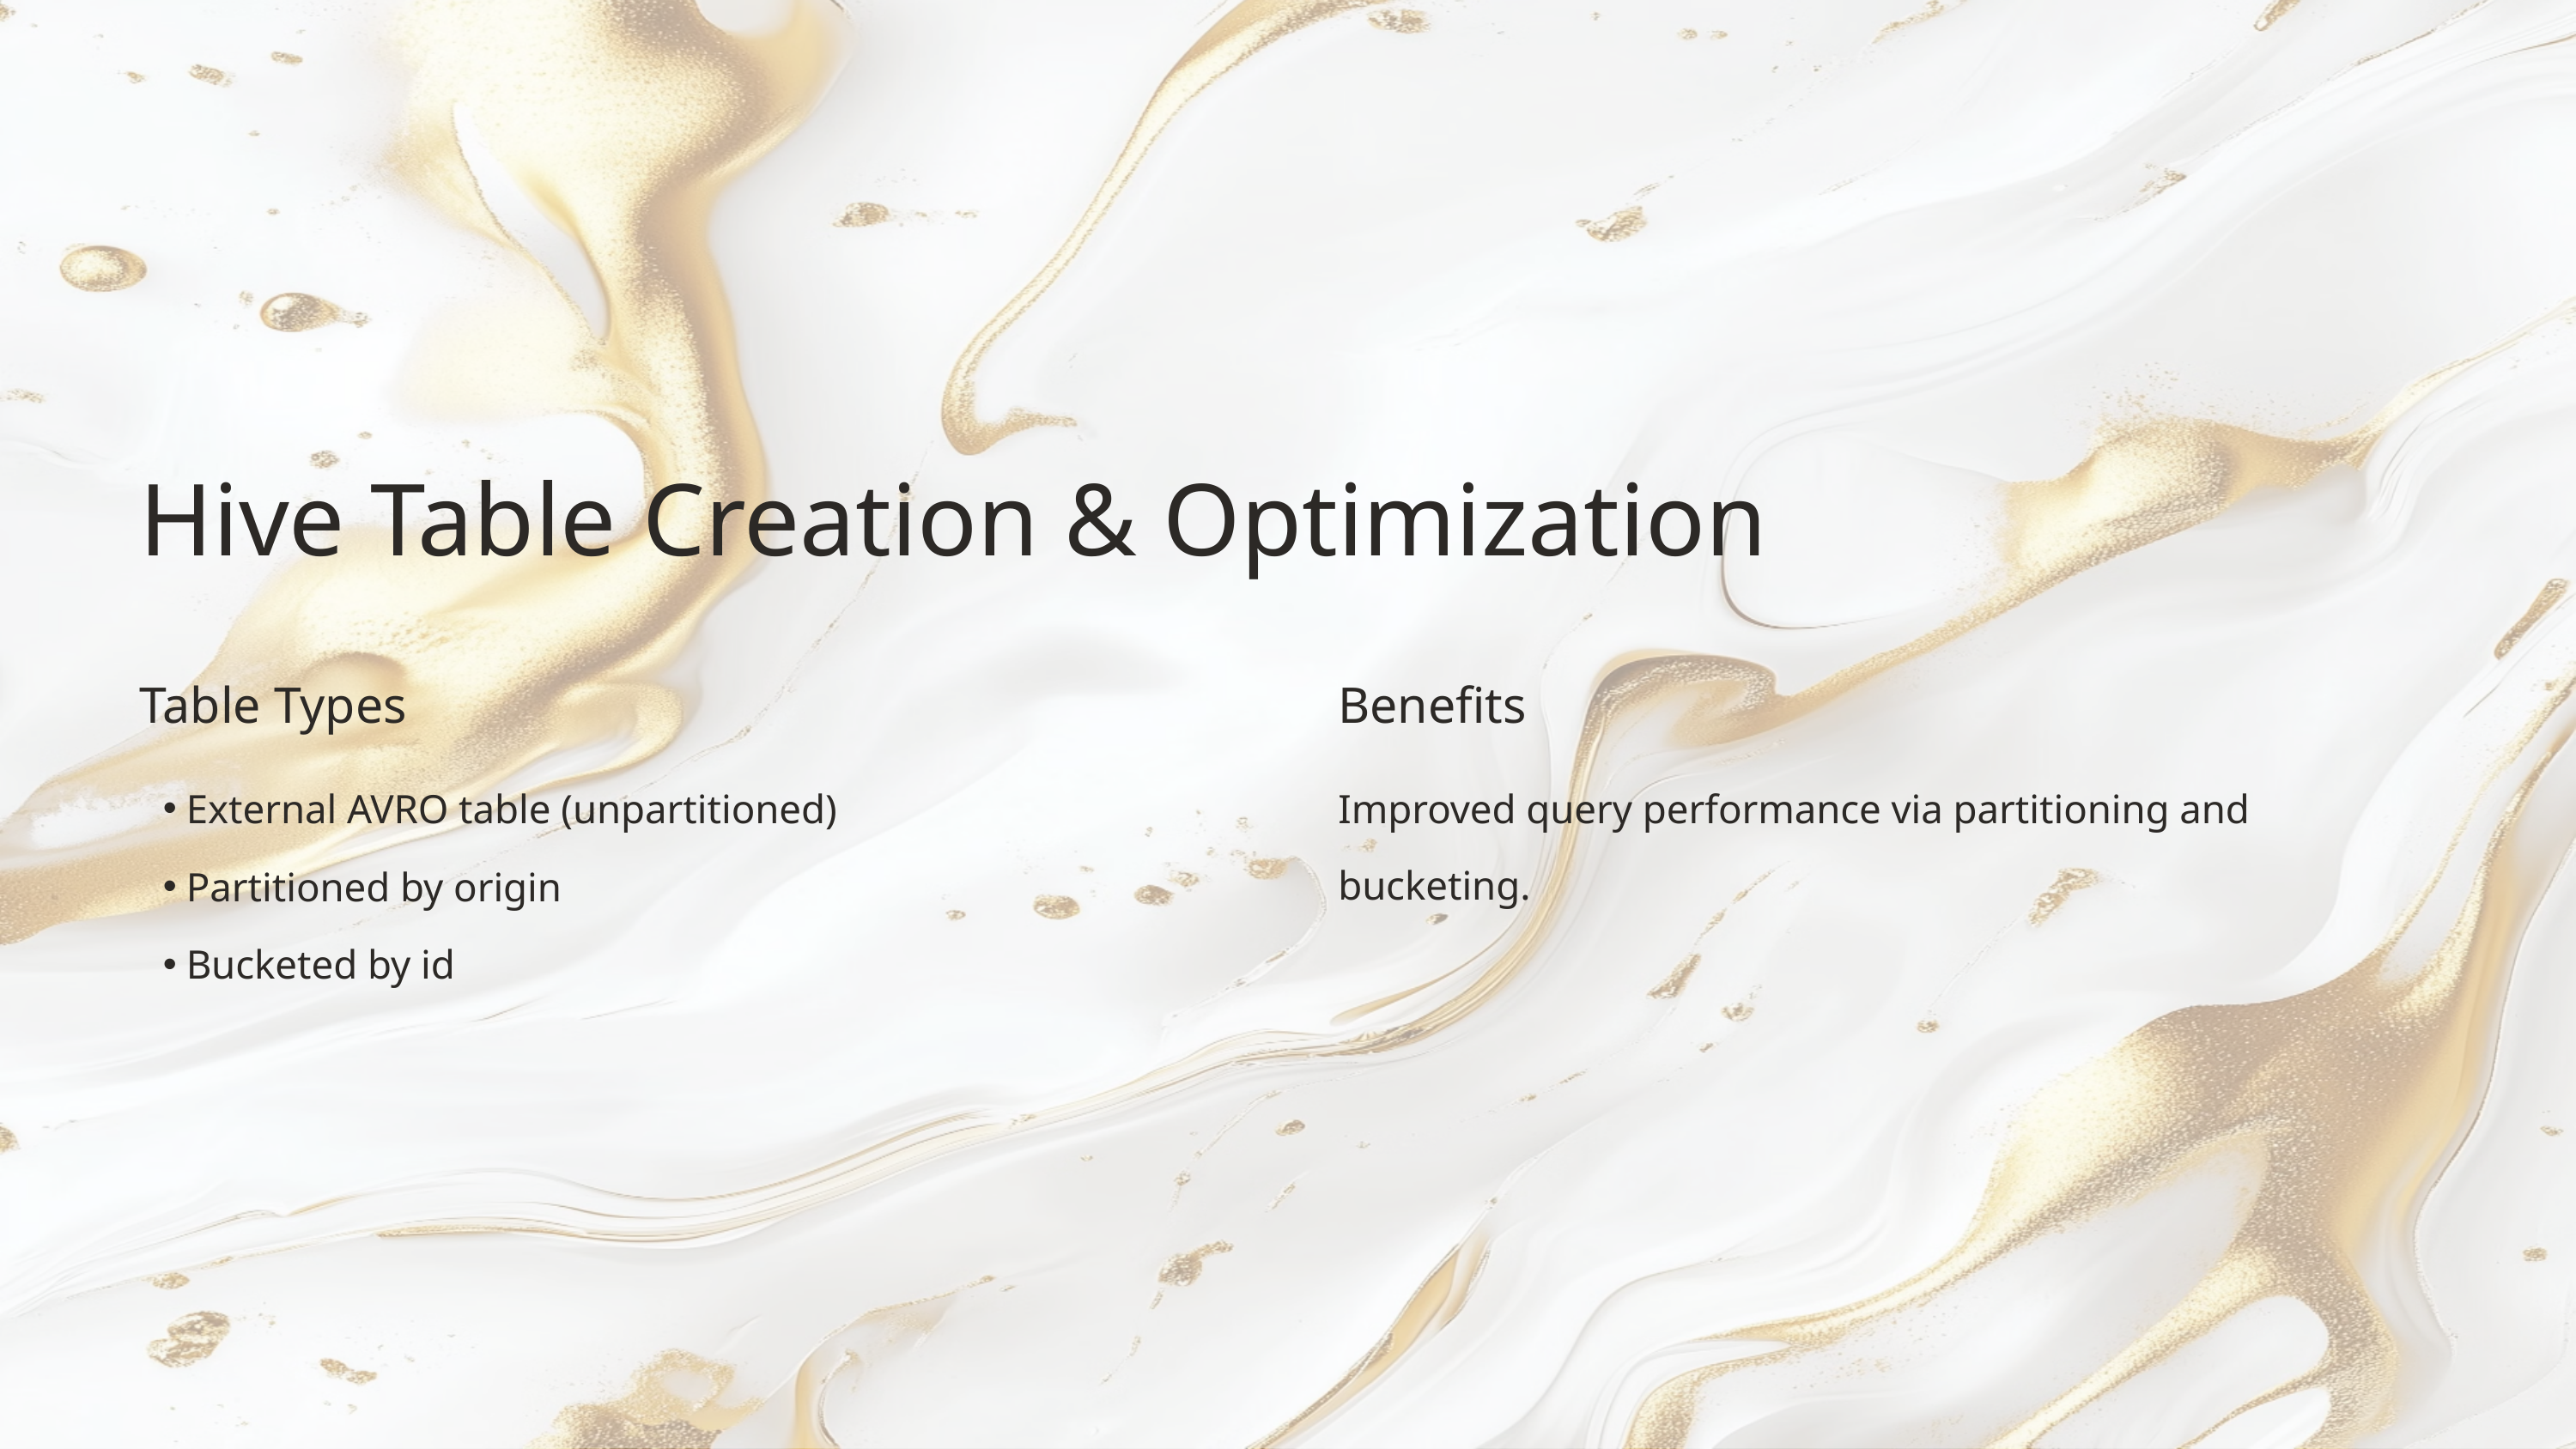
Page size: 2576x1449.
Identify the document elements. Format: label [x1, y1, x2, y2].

text_box [139, 444, 1803, 569]
text_box [139, 848, 1240, 913]
text_box [139, 668, 640, 731]
text_box [1338, 668, 1838, 731]
text_box [1338, 770, 2438, 900]
text_box [139, 926, 1240, 991]
text_box [0, 0, 2576, 1449]
text_box [139, 770, 1240, 835]
